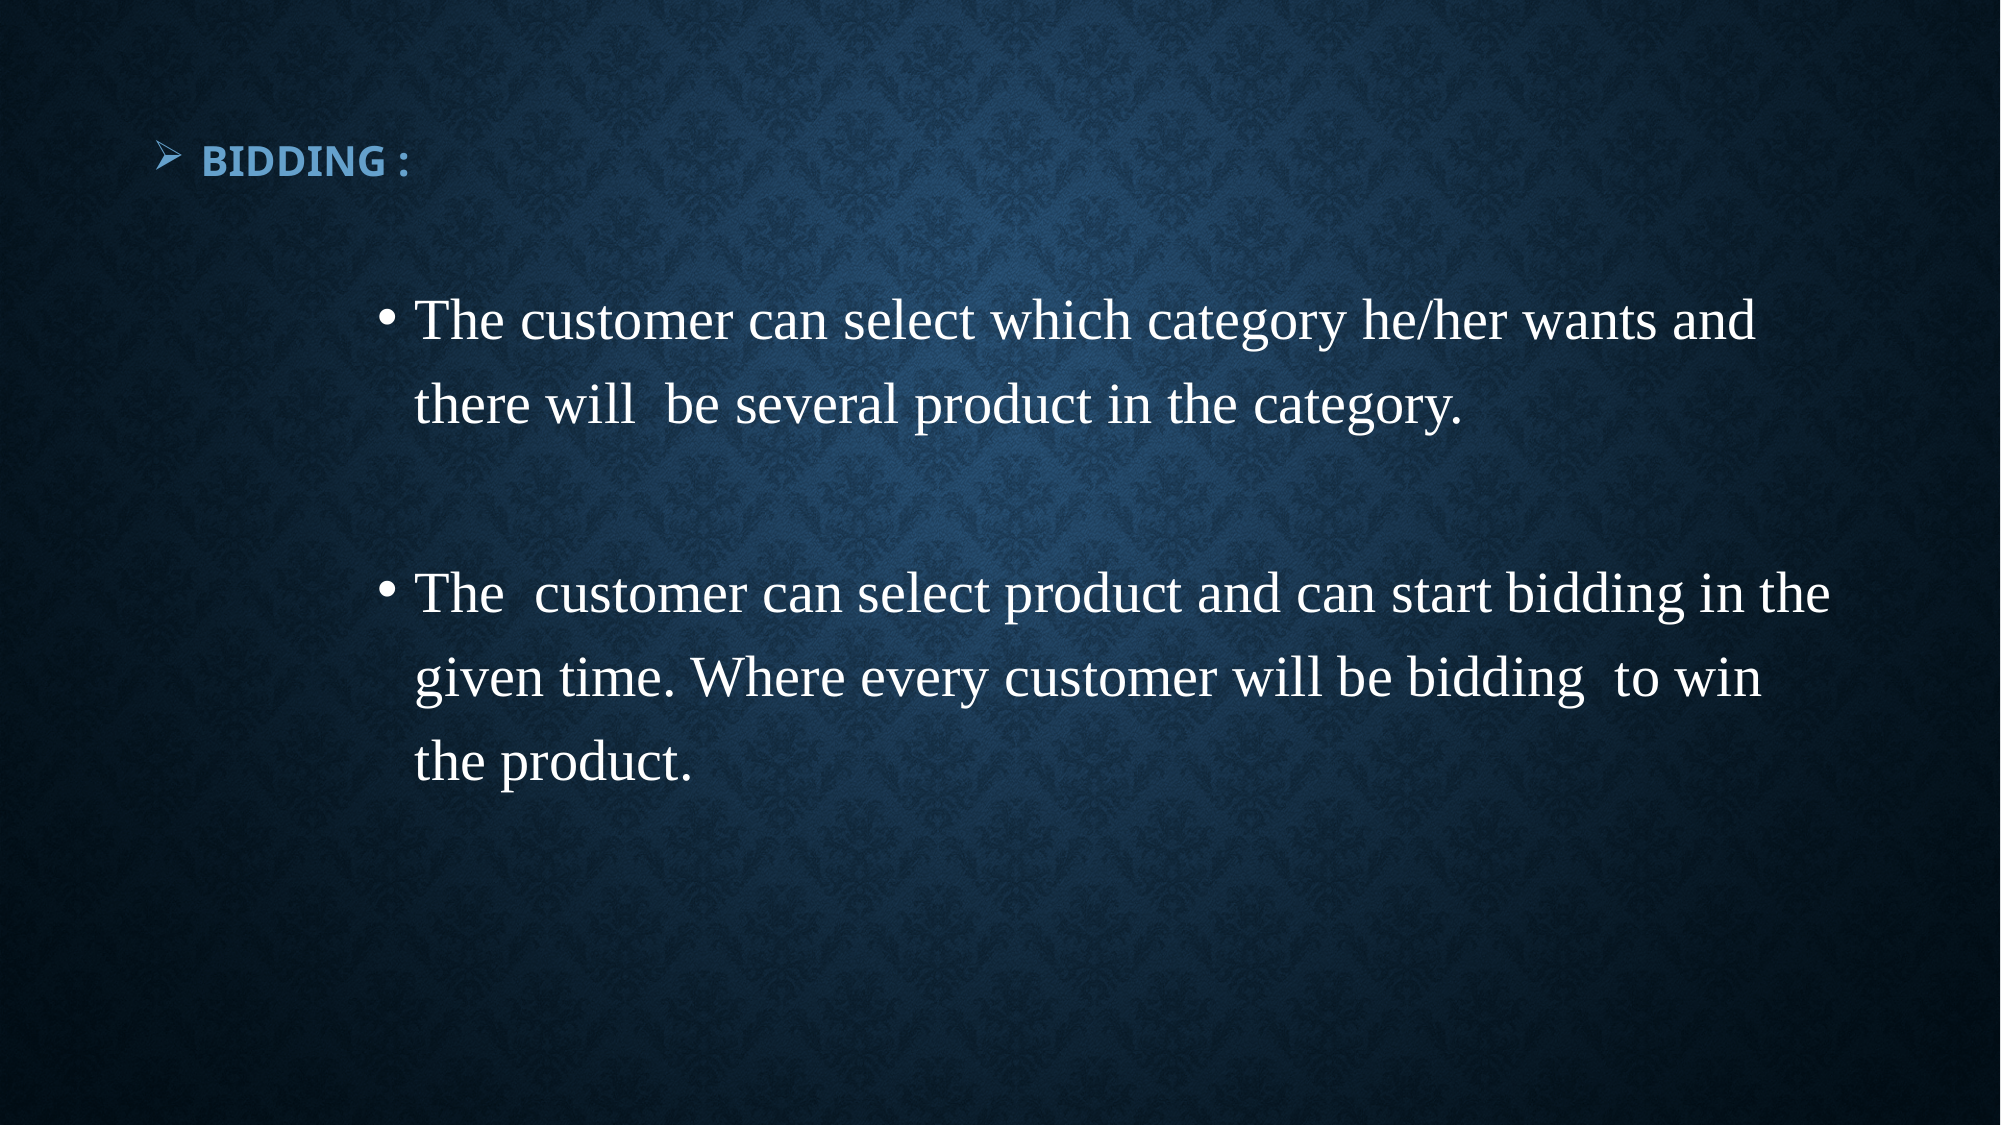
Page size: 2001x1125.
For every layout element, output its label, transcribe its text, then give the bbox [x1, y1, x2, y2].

list BIDDING : The customer can select which category he/her wants and there will be several product in the category. The customer can select product and can start bidding in the given time. Where every customer will be bidding to win the product. [137, 117, 1863, 1014]
